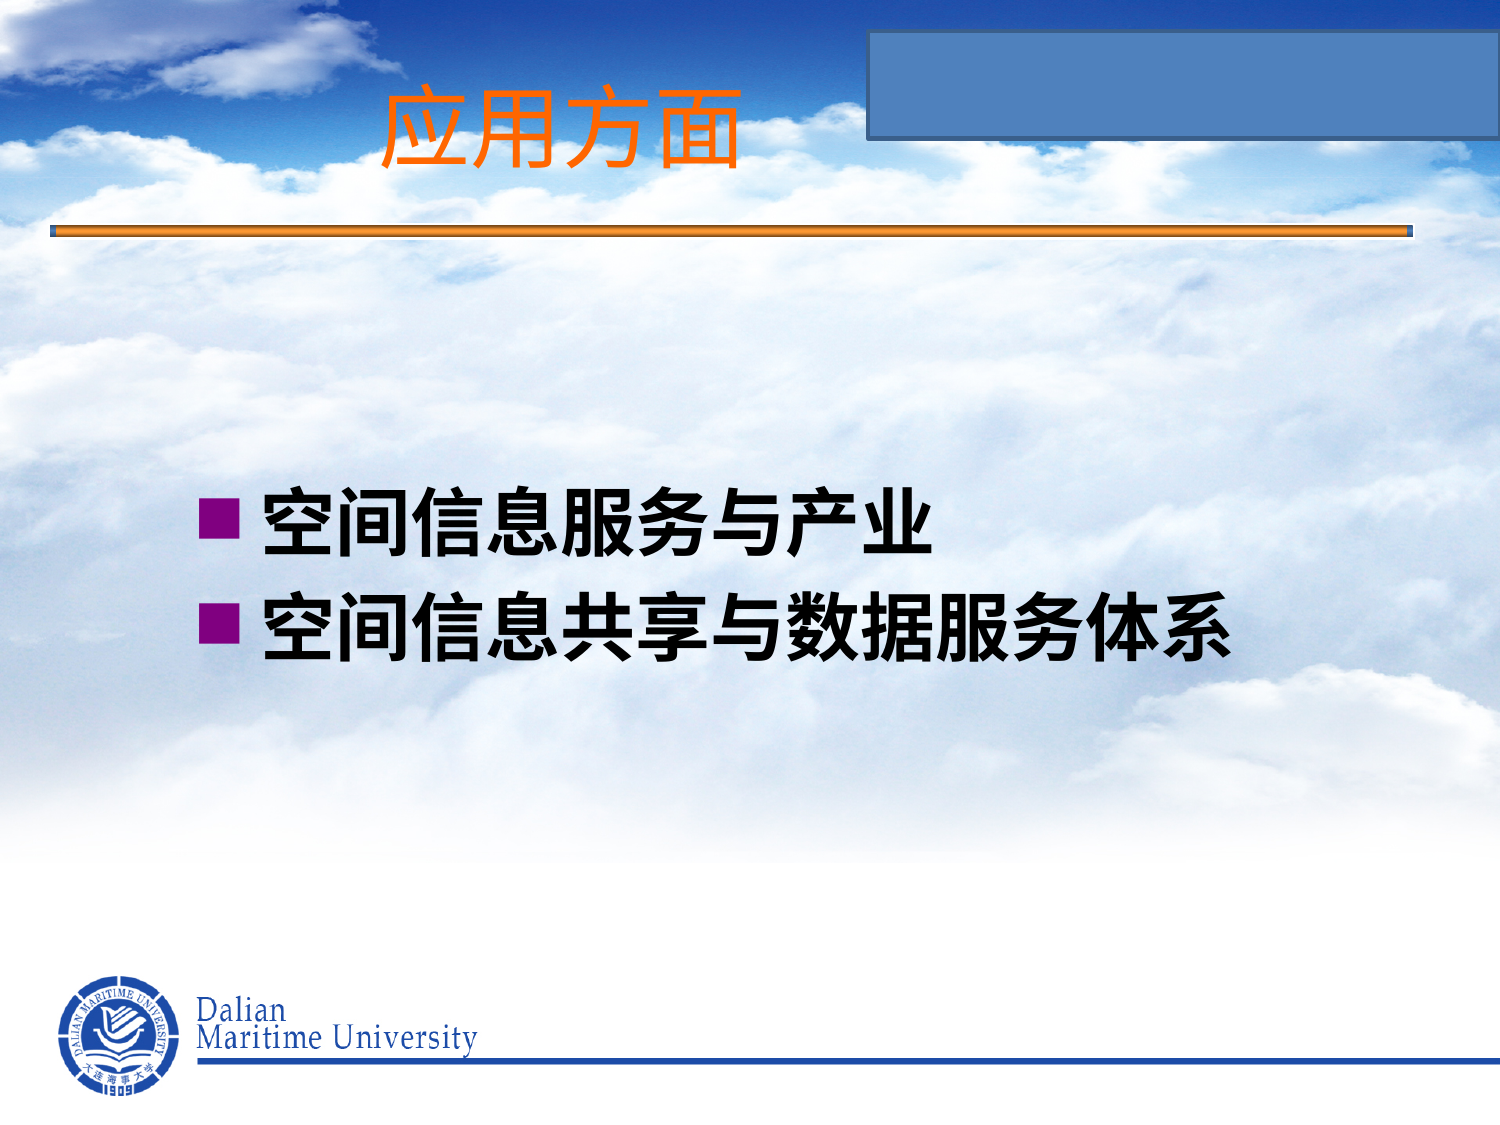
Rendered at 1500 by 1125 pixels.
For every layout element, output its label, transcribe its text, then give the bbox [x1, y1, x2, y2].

title 应用方面 [24, 62, 1100, 213]
text_box 空间信息服务与产业 空间信息共享与数据服务体系 [188, 373, 1277, 786]
picture [0, 0, 1500, 1125]
